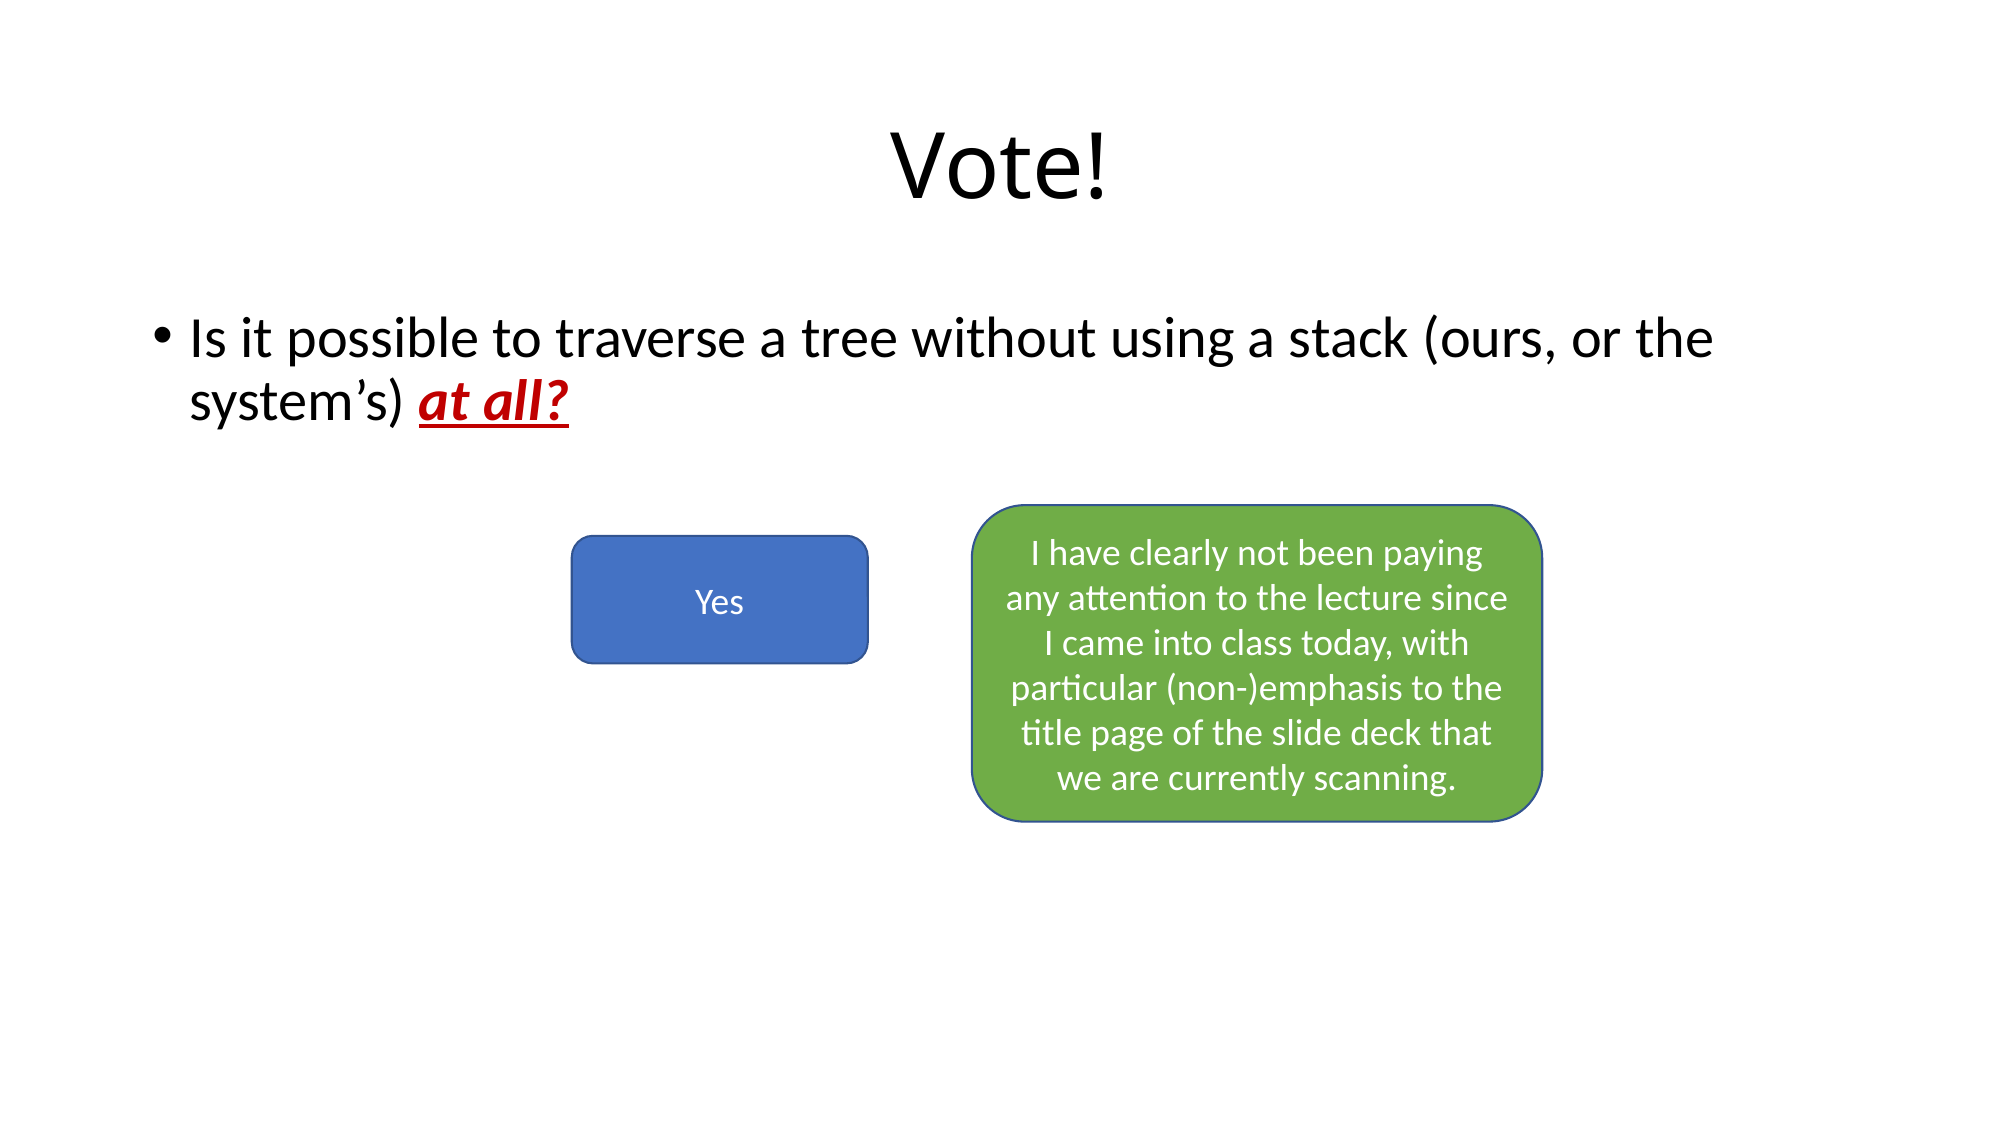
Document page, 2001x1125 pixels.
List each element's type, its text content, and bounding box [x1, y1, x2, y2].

text_box I have clearly not been paying any attention to the lecture since I came into class today, with particular (non-)emphasis to the title page of the slide deck that we are currently scanning. [970, 504, 1544, 823]
text_box Yes [570, 534, 869, 665]
title Vote! [137, 59, 1863, 278]
list Is it possible to traverse a tree without using a stack (ours, or the system’s) at all? [137, 299, 1863, 1014]
